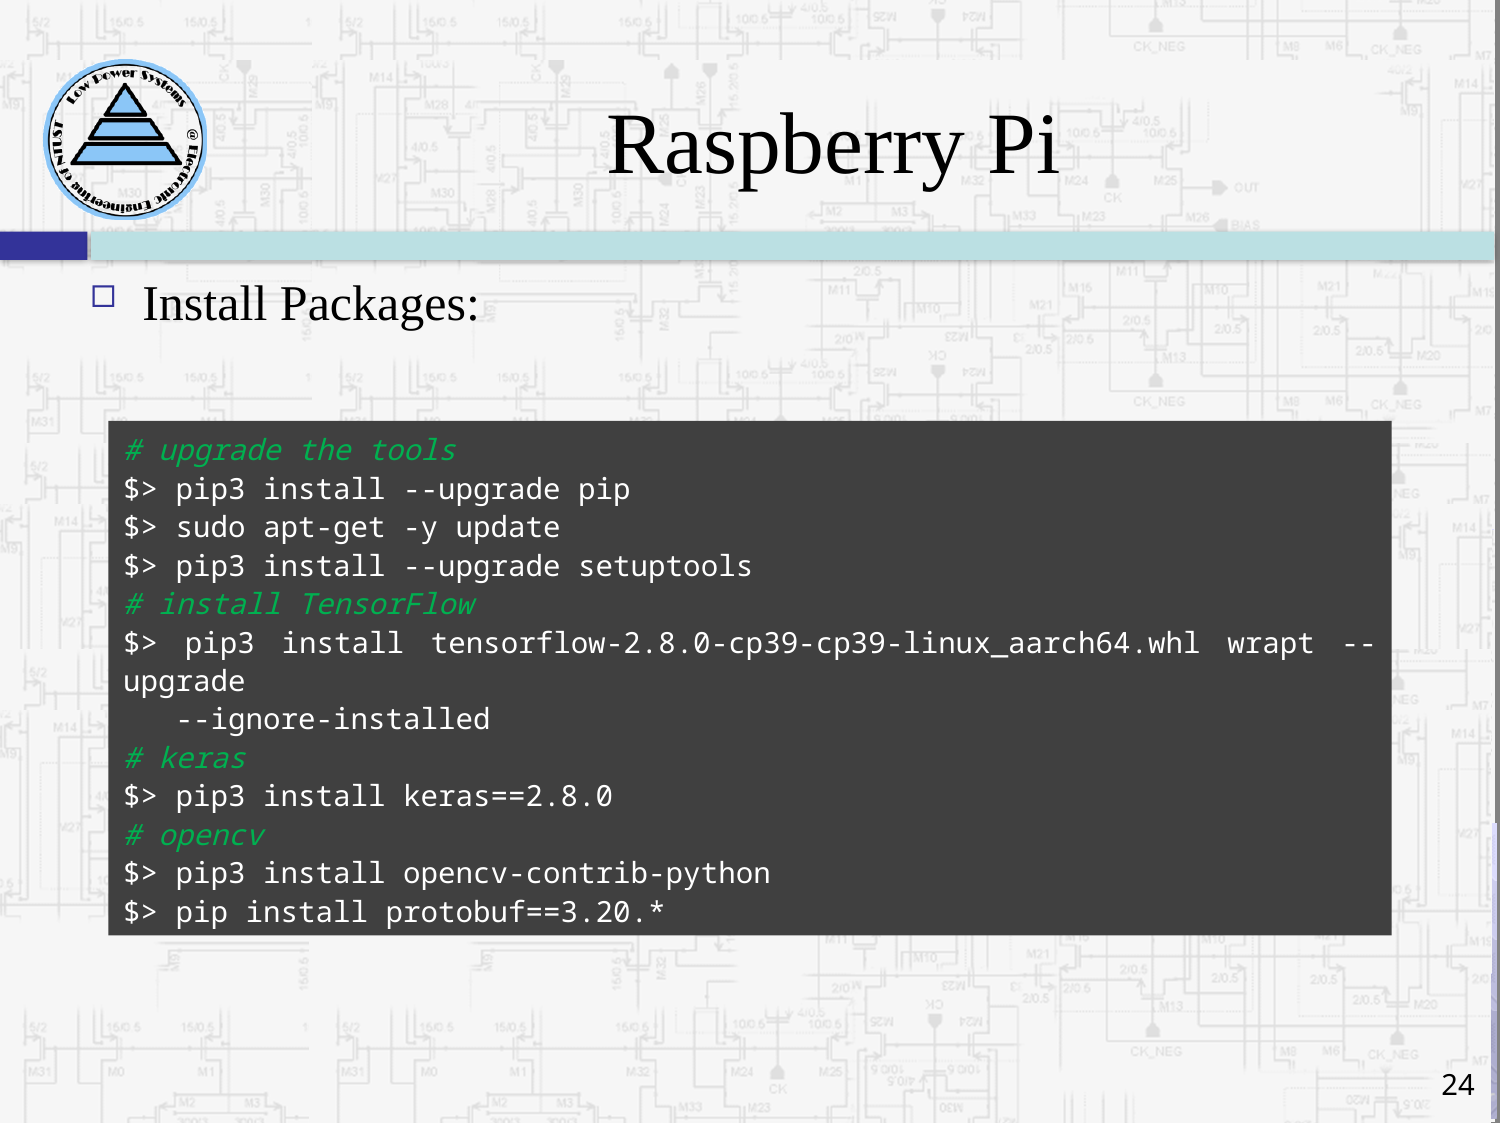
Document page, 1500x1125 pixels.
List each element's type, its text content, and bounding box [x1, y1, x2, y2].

title Raspberry Pi [242, 45, 1425, 233]
slide_number 24 [1139, 1058, 1490, 1114]
text_box # upgrade the tools $> pip3 install --upgrade pip $> sudo apt-get -y update $> pip3 install --upgrade setuptools # install TensorFlow $> pip3 install tensorflow-2.8.0-cp39-cp39-linux_aarch64.whl wrapt --upgrade --ignore-installed # keras $> pip3 install keras==2.8.0 # opencv $> pip3 install opencv-contrib-python $> pip install protobuf==3.20.* [108, 420, 1392, 936]
picture [0, 0, 1500, 1123]
list Install Packages: [75, 262, 1425, 1005]
